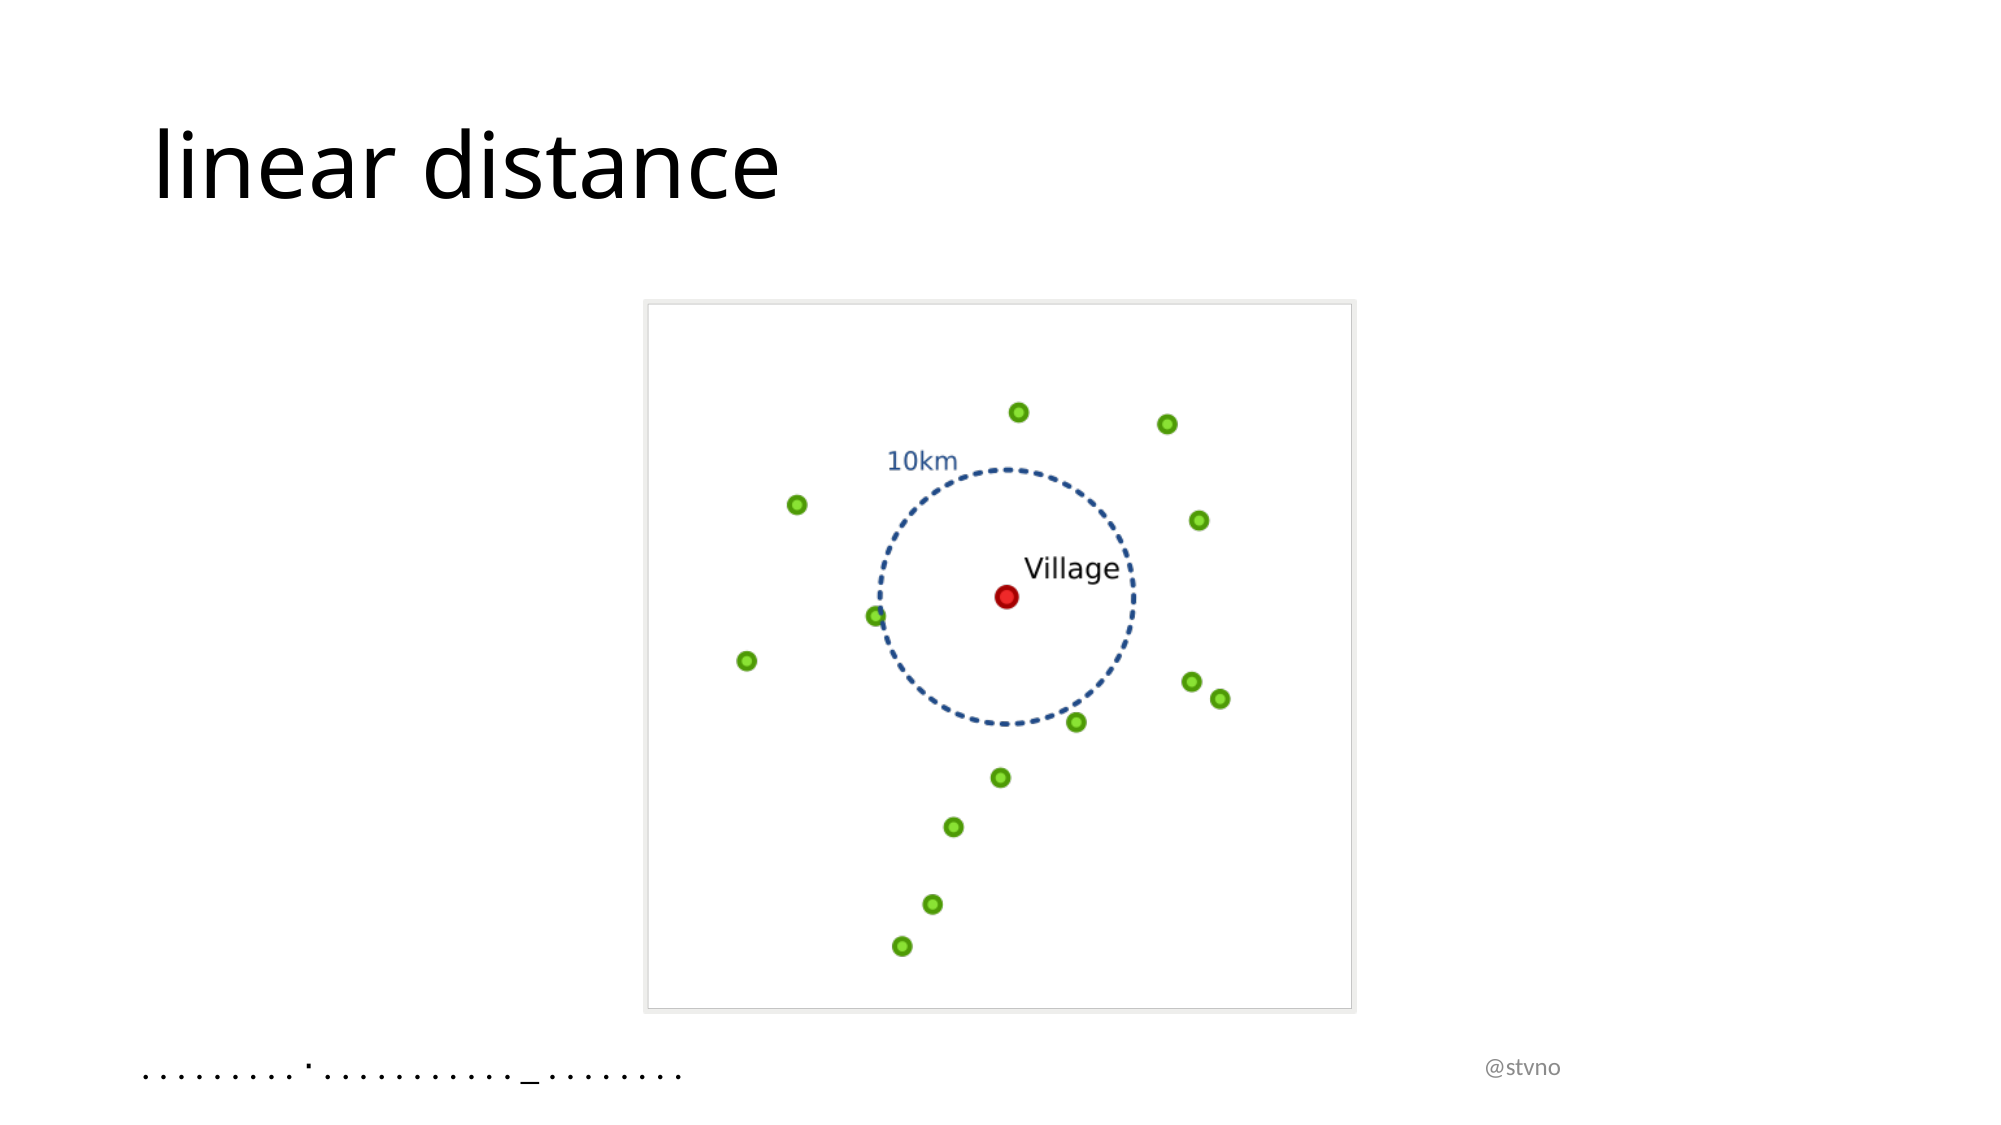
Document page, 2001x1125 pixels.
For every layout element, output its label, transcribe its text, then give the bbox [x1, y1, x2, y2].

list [643, 299, 1357, 1014]
text_box . . . . . . . . . ⋅ . . . . . . . . . . . _ . . . . . . . . [126, 1034, 817, 1095]
title linear distance [137, 59, 1863, 278]
footer @stvno [1182, 1035, 1863, 1096]
